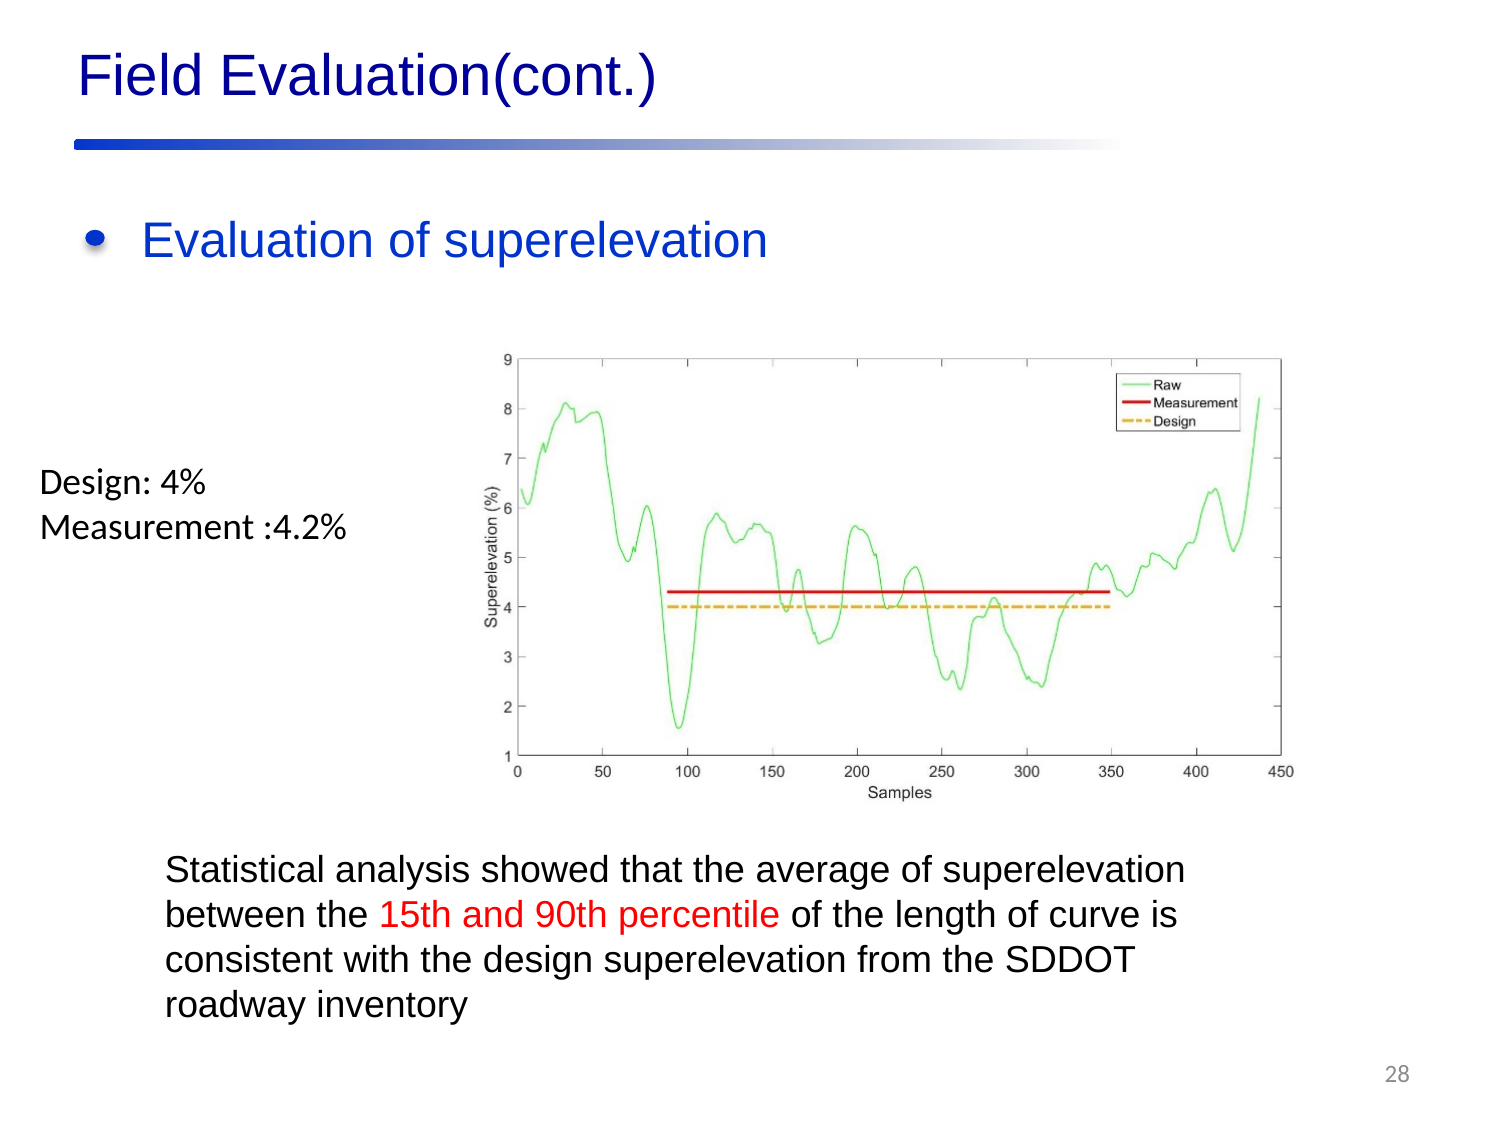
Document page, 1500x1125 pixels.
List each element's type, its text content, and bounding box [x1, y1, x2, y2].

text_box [87, 199, 1377, 276]
text_box [74, 139, 1125, 150]
picture [390, 322, 1376, 810]
text_box Field Evaluation(cont.) [62, 29, 1463, 114]
text_box Design: 4% Measurement :4.2% [24, 449, 385, 555]
slide_number 28 [1074, 1042, 1425, 1103]
text_box Statistical analysis showed that the average of superelevation between the 15th and 90th percentile of the length of curve is consistent with the design superelevation from the SDDOT roadway inventory [150, 837, 1250, 1033]
